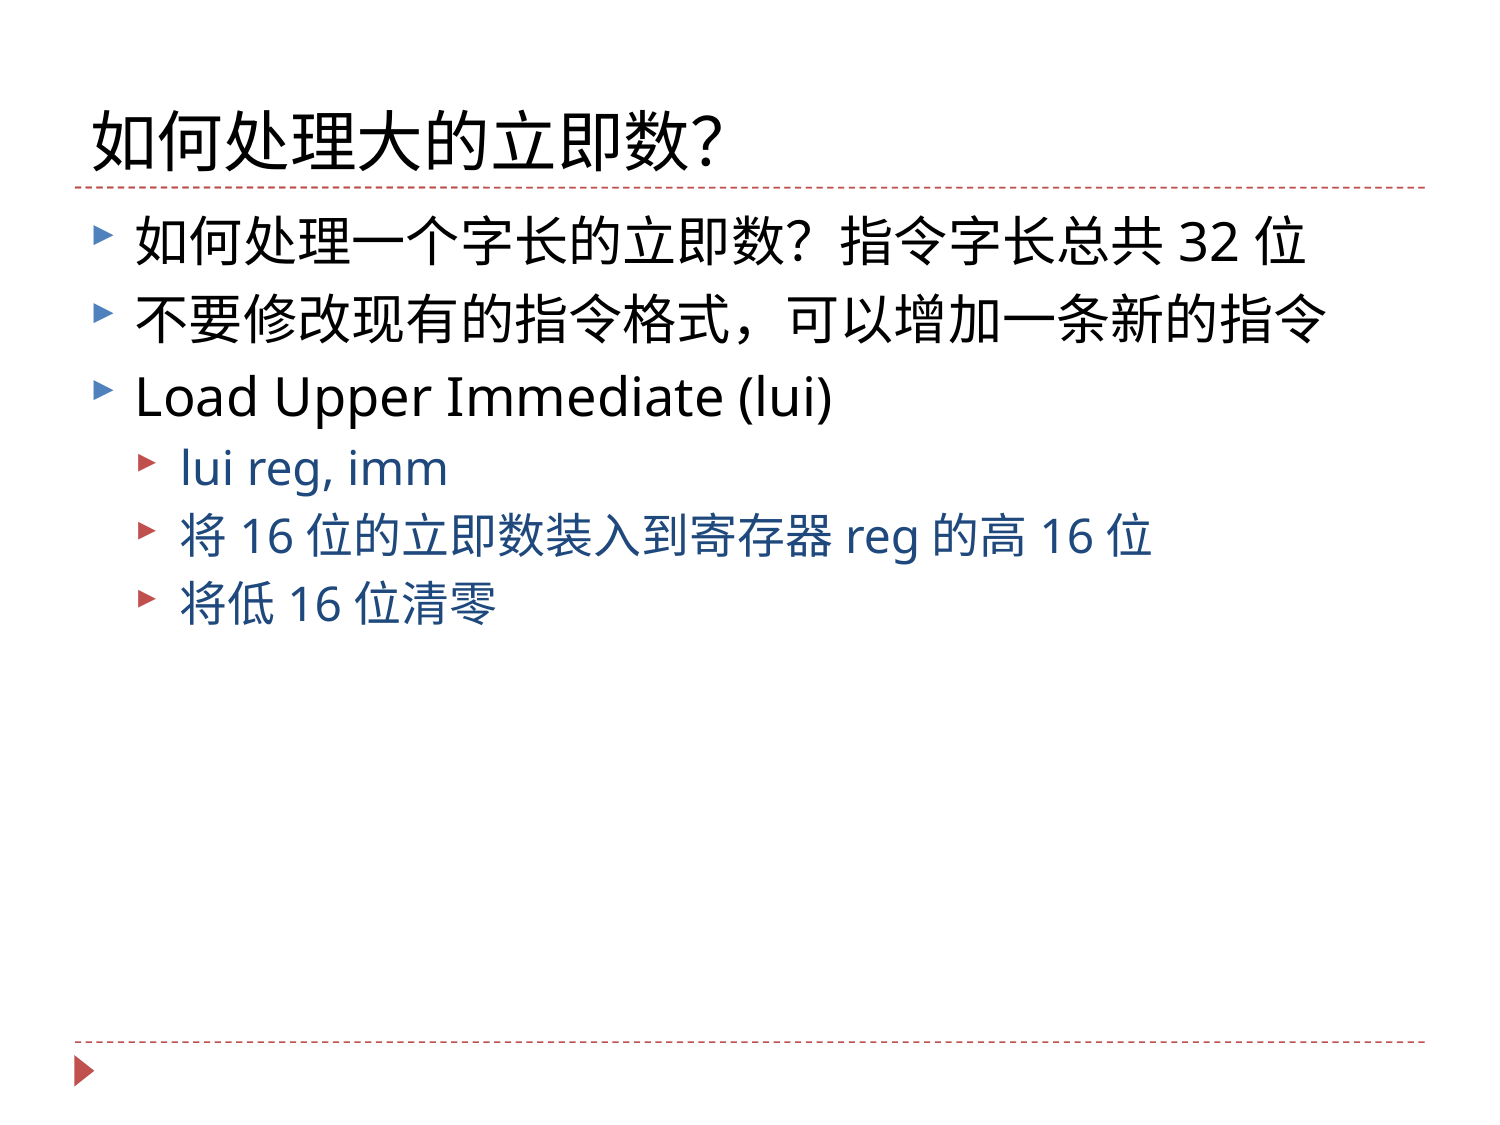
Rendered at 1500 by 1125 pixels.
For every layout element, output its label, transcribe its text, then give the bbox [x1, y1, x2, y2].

list 如何处理一个字长的立即数？指令字长总共32位 不要修改现有的指令格式，可以增加一条新的指令 Load Upper Immediate (lui) lui reg, imm 将16位的立即数装入到寄存器reg的高16位 将低16位清零 [75, 200, 1425, 1006]
title 如何处理大的立即数？ [75, 24, 1425, 188]
